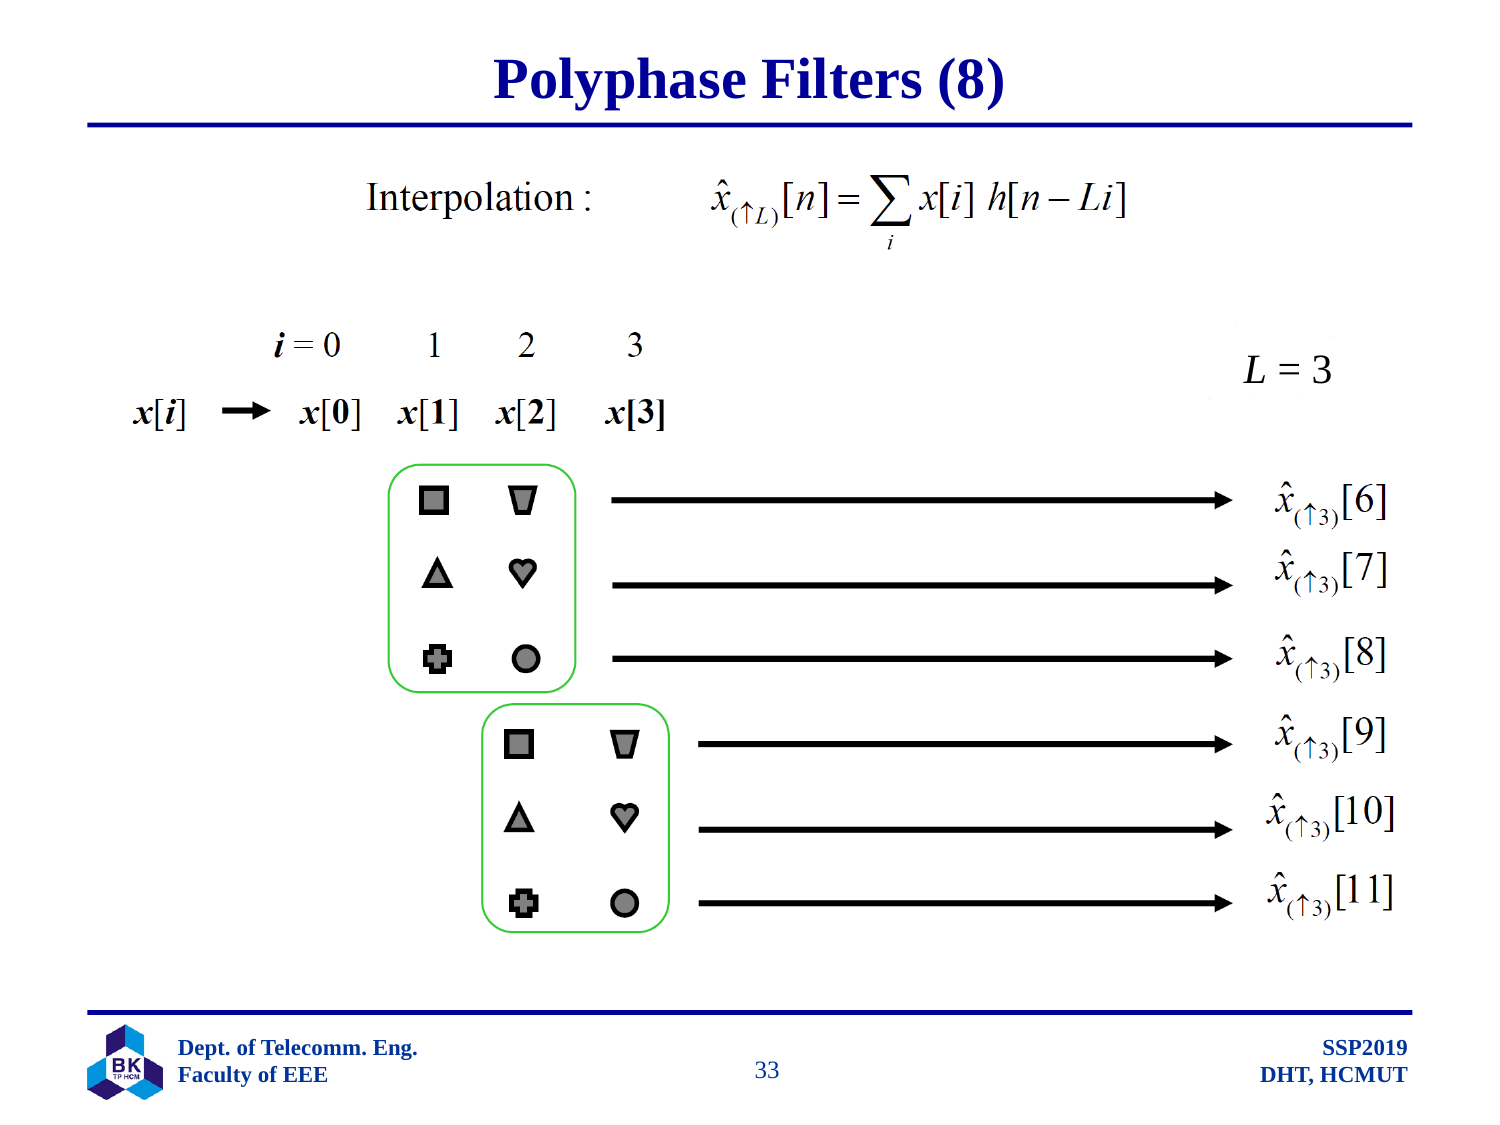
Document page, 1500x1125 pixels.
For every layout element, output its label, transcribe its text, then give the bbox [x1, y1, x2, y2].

picture [87, 1024, 163, 1100]
title Polyphase Filters (8) [0, 37, 1500, 113]
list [71, 174, 1413, 938]
slide_number 33 [424, 1037, 976, 1101]
